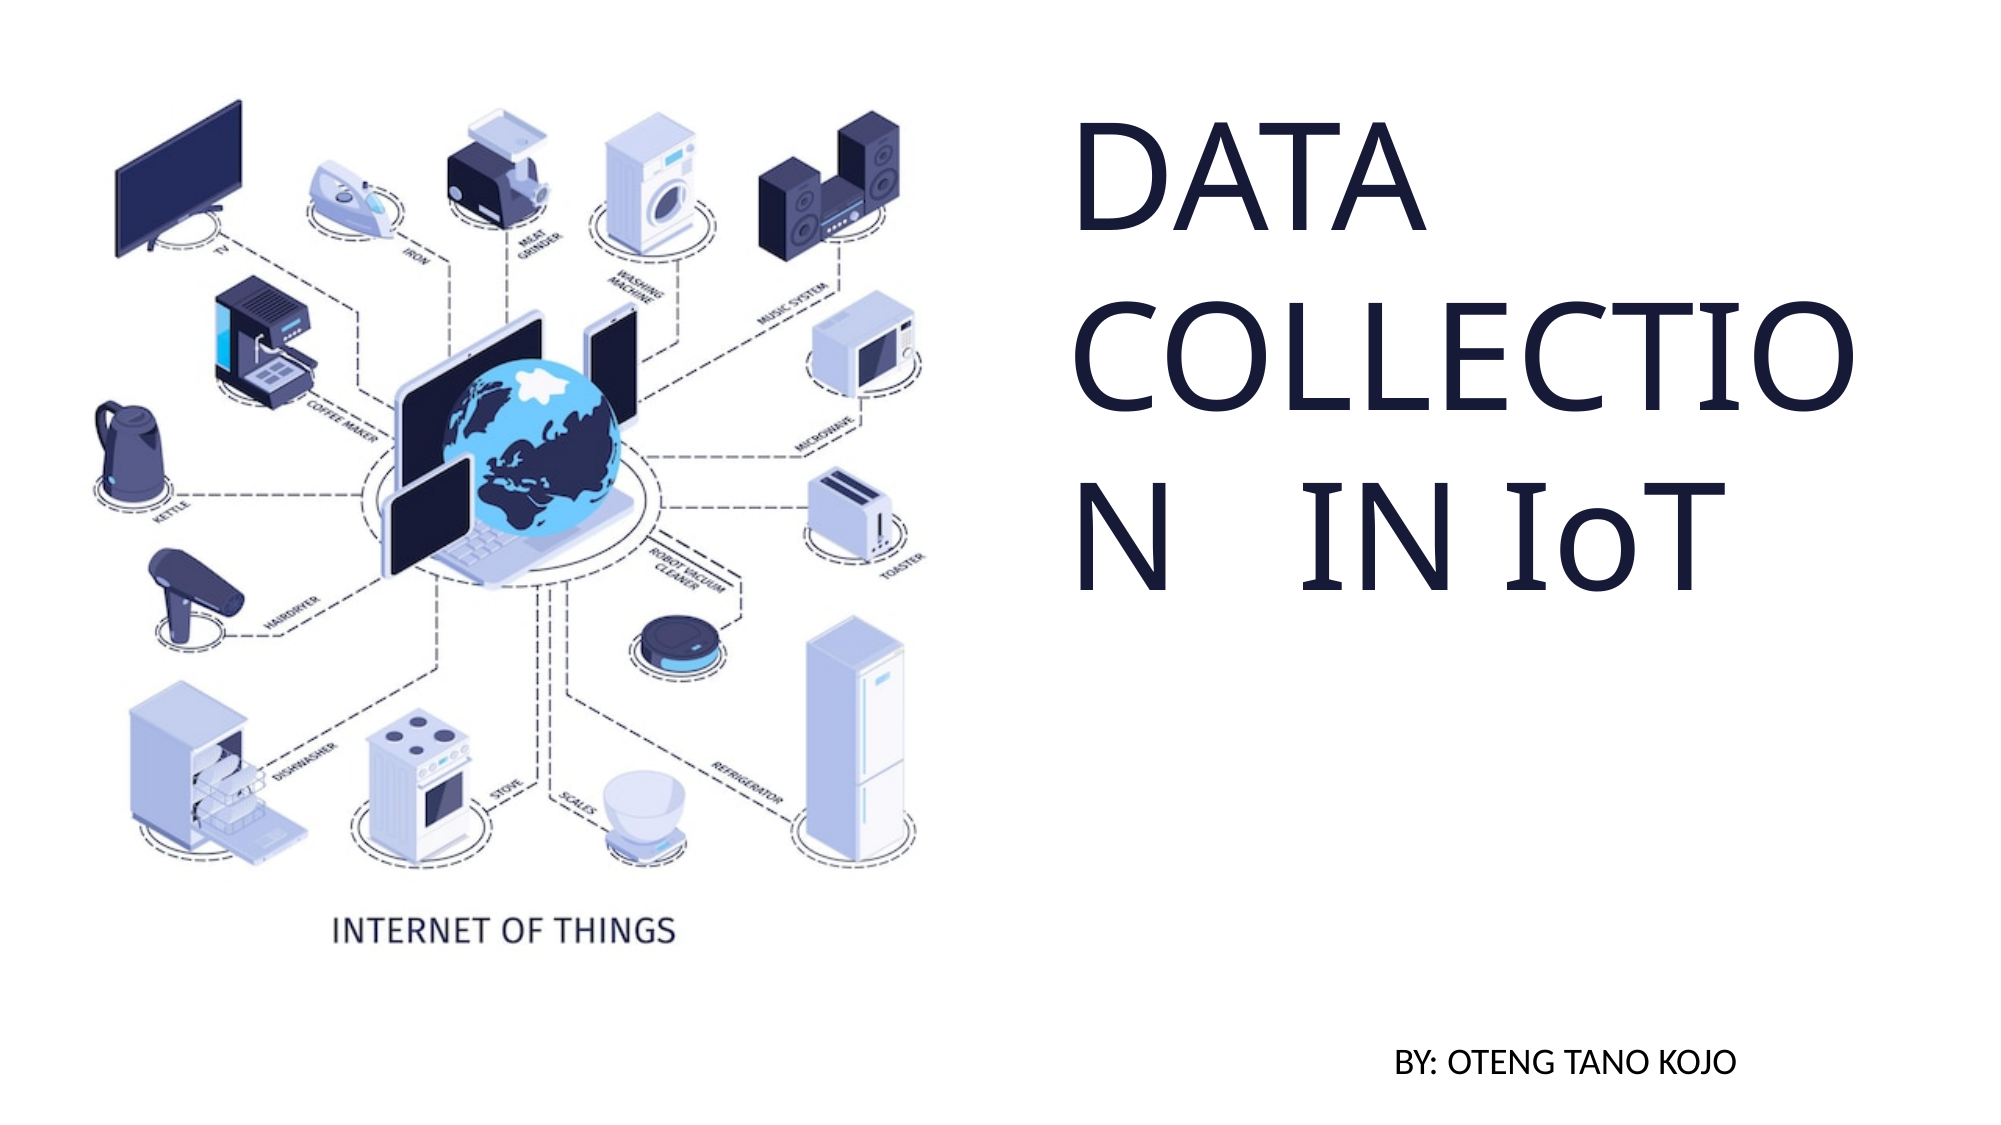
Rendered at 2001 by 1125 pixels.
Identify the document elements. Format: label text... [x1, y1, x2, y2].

text_box BY: OTENG TANO KOJO [1379, 1029, 1978, 1090]
picture [21, 32, 1000, 1011]
text_box DATA COLLECTION IN IoT [1052, 72, 1978, 628]
